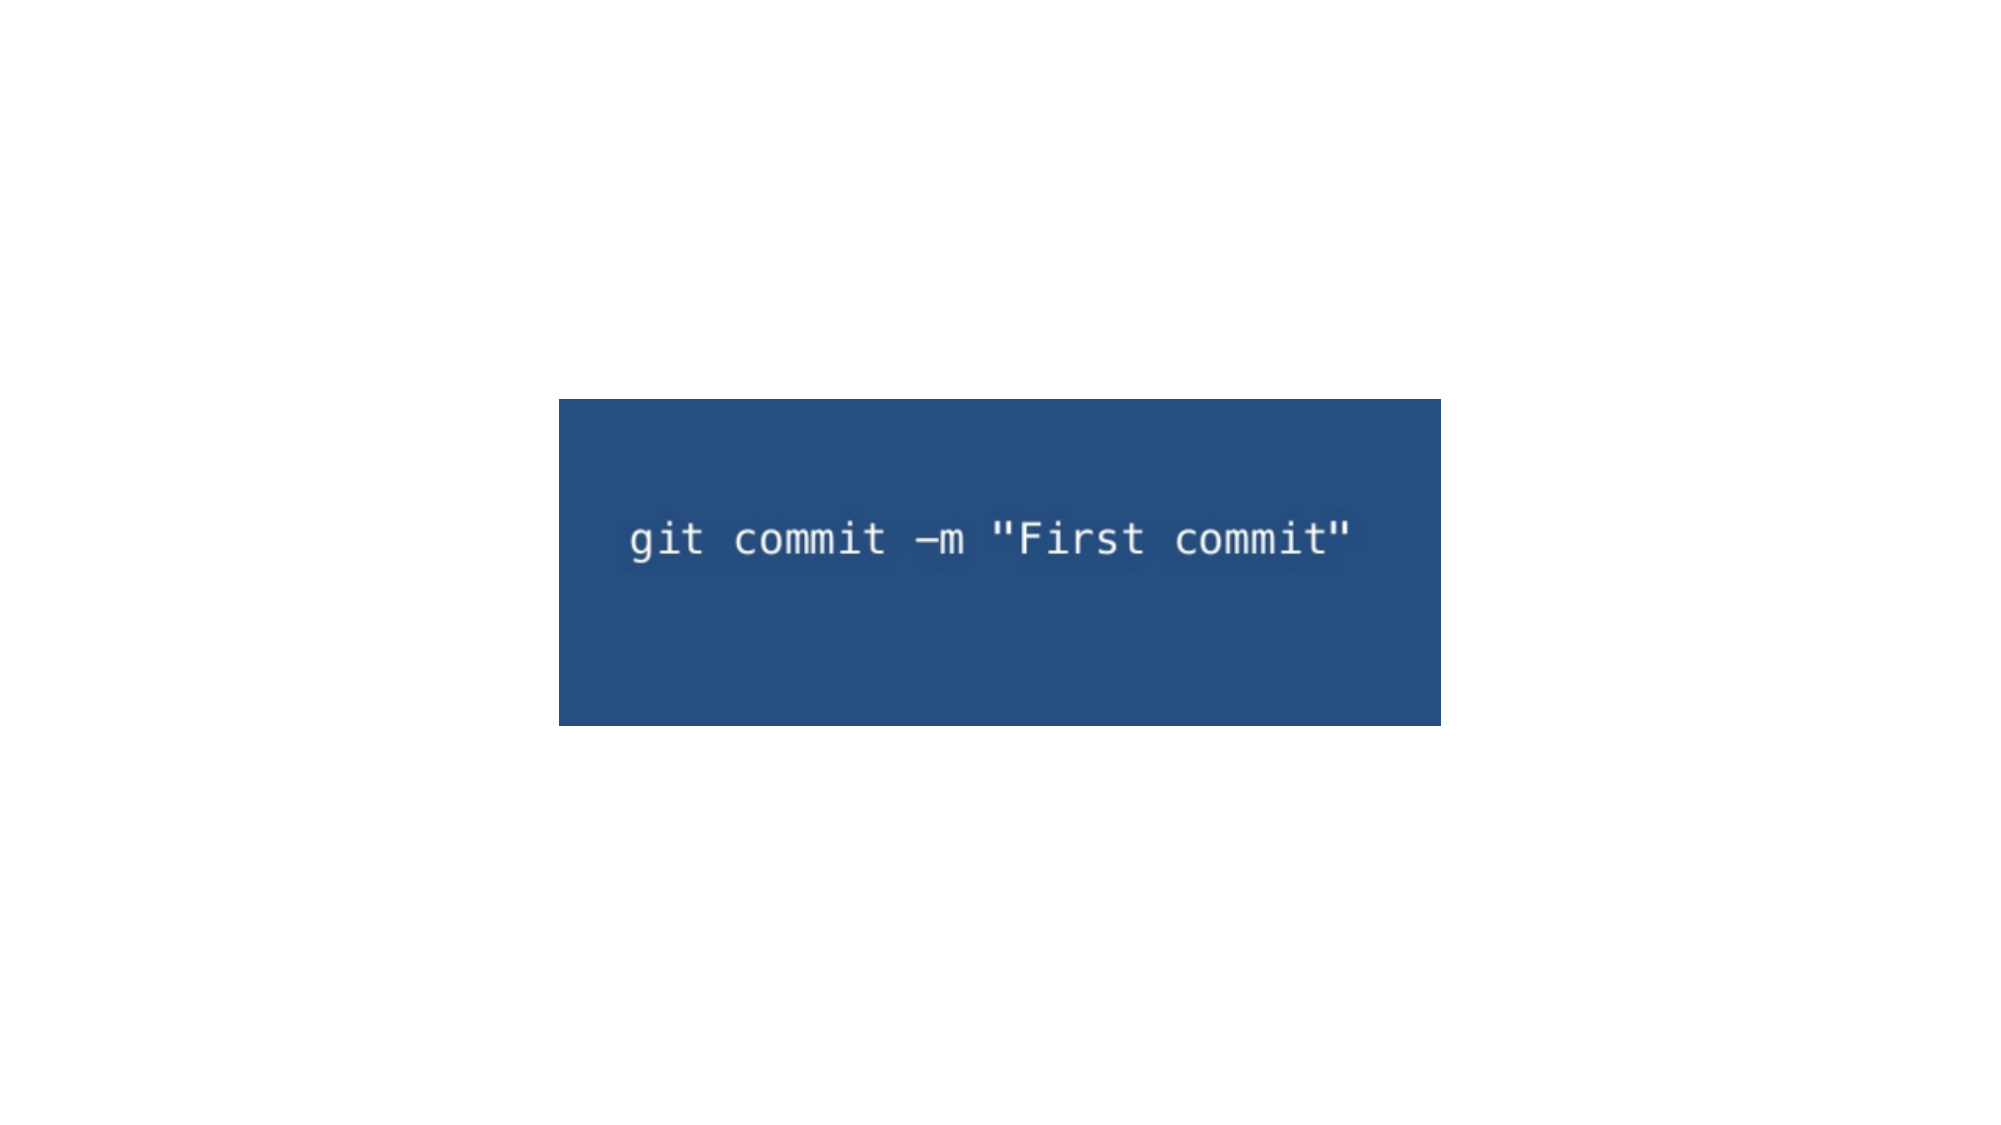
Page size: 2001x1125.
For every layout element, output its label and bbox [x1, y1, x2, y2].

picture [559, 399, 1441, 726]
